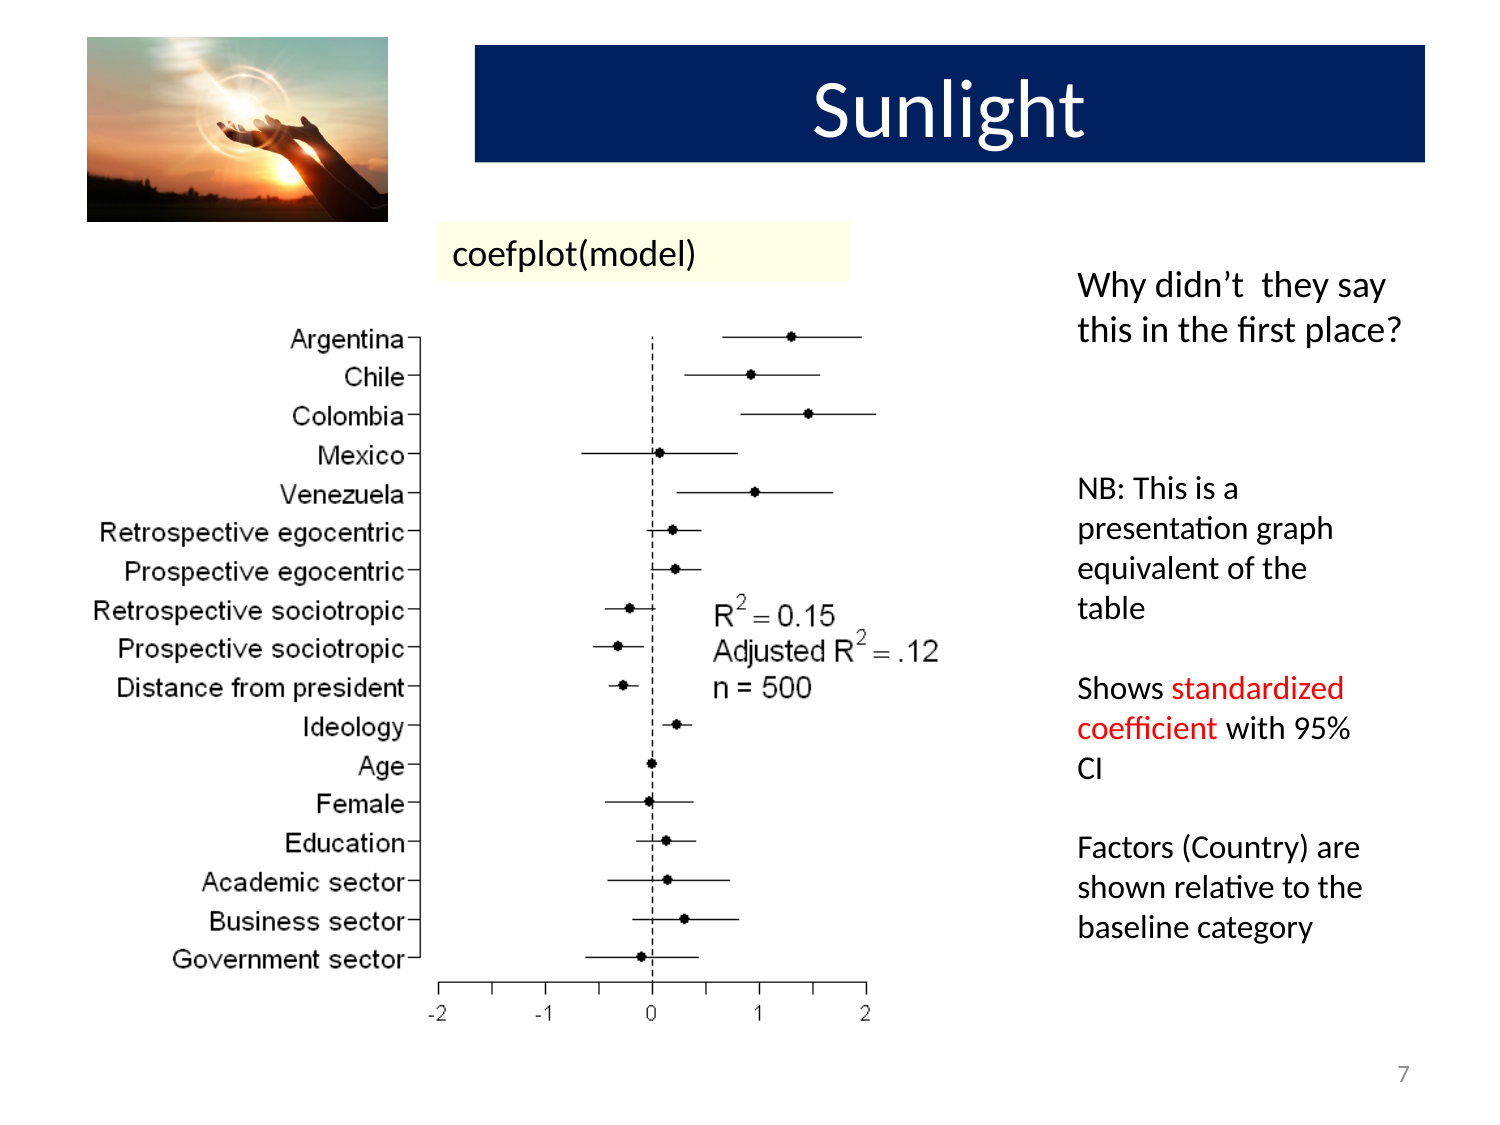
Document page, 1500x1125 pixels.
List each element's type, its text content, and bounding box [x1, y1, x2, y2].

text_box Why didn’t they say this in the first place? [1062, 252, 1463, 358]
picture [90, 312, 939, 1030]
text_box NB: This is a presentation graph equivalent of the table Shows standardized coefficient with 95% CI Factors (Country) are shown relative to the baseline category [1062, 458, 1388, 1038]
slide_number 7 [1074, 1042, 1425, 1103]
text_box coefplot(model) [437, 221, 850, 282]
title Sunlight [474, 45, 1425, 163]
picture [87, 37, 388, 222]
